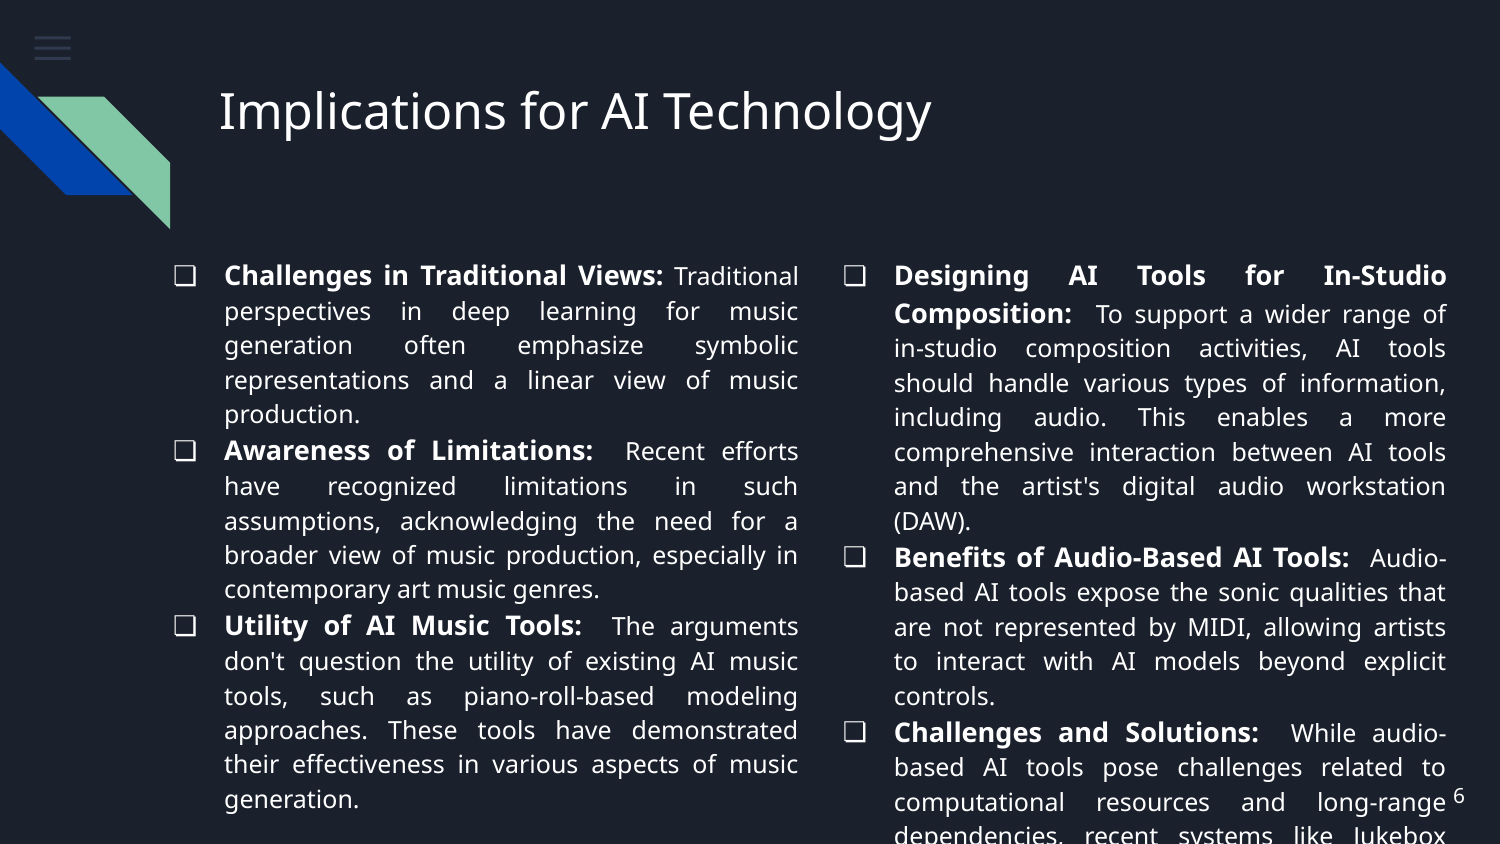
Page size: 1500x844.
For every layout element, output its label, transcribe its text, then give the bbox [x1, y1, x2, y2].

title Implications for AI Technology [204, 64, 1359, 215]
slide_number ‹#› [1389, 764, 1480, 830]
list Designing AI Tools for In-Studio Composition: To support a wider range of in-studio composition activities, AI tools should handle various types of information, including audio. This enables a more comprehensive interaction between AI tools and the artist's digital audio workstation (DAW). Benefits of Audio-Based AI Tools: Audio-based AI tools expose the sonic qualities that are not represented by MIDI, allowing artists to interact with AI models beyond explicit controls. Challenges and Solutions: While audio-based AI tools pose challenges related to computational resources and long-range dependencies, recent systems like Jukebox demonstrate their feasibility. [803, 238, 1463, 844]
list Challenges in Traditional Views: Traditional perspectives in deep learning for music generation often emphasize symbolic representations and a linear view of music production. Awareness of Limitations: Recent efforts have recognized limitations in such assumptions, acknowledging the need for a broader view of music production, especially in contemporary art music genres. Utility of AI Music Tools: The arguments don't question the utility of existing AI music tools, such as piano-roll-based modeling approaches. These tools have demonstrated their effectiveness in various aspects of music generation. [134, 238, 803, 836]
